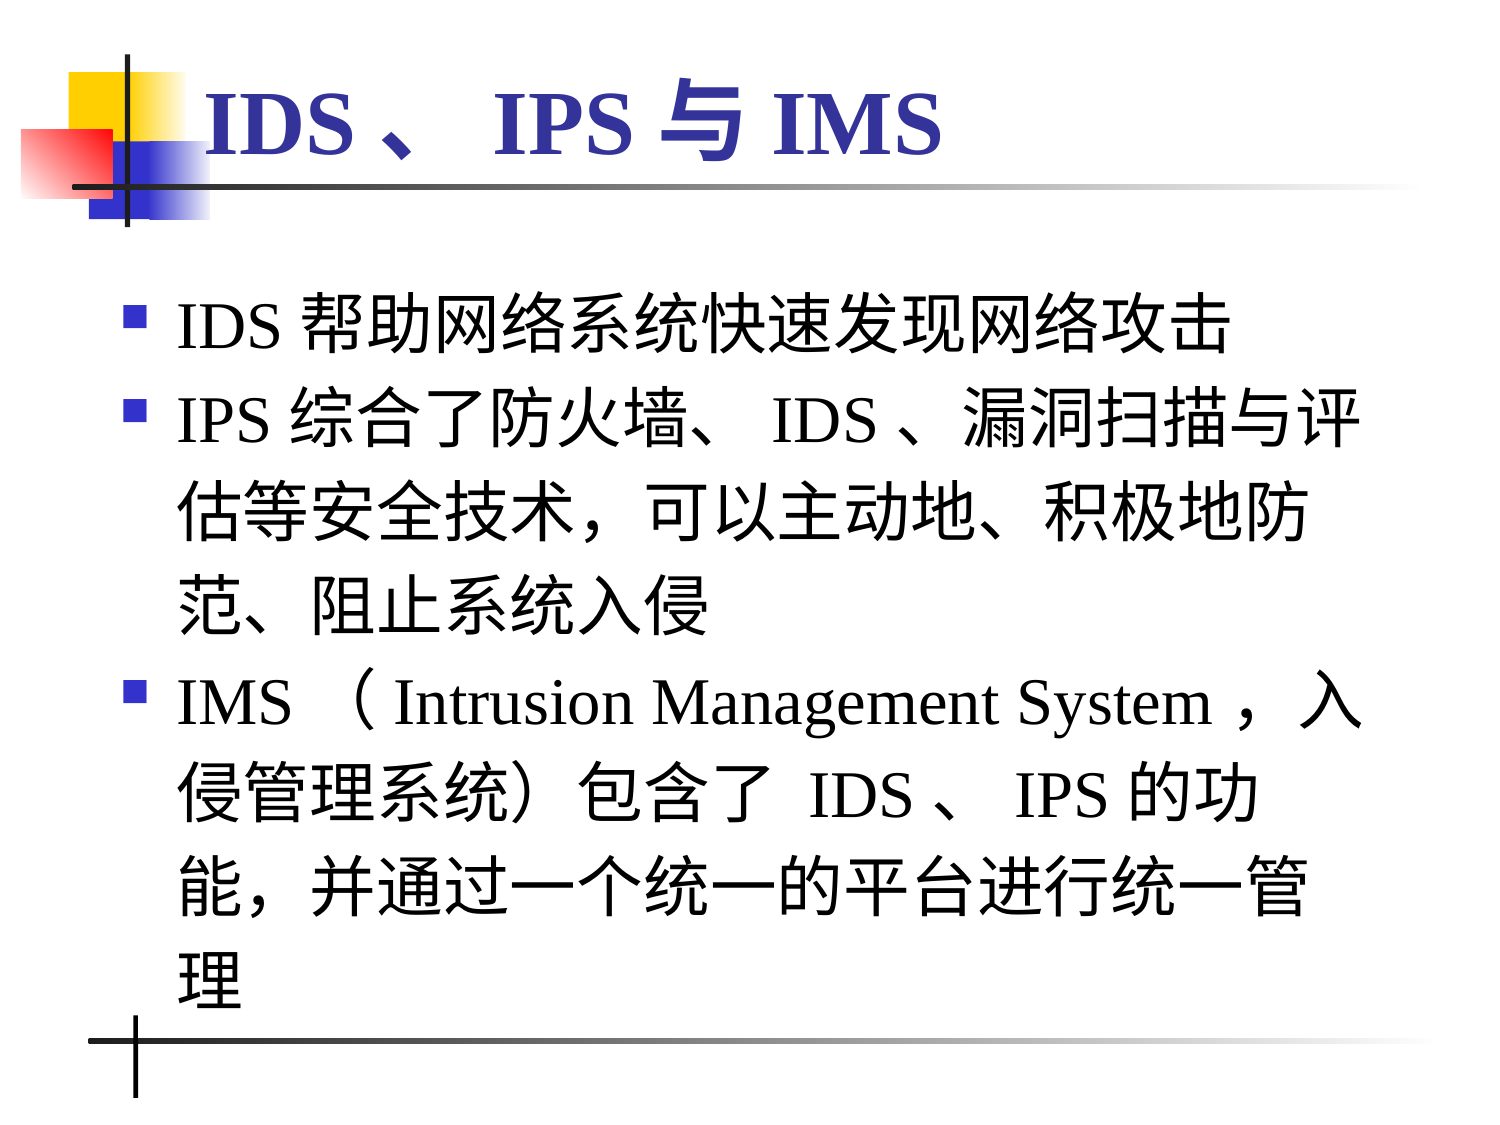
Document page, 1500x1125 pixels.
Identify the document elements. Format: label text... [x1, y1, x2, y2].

list IDS帮助网络系统快速发现网络攻击 IPS综合了防火墙、IDS、漏洞扫描与评估等安全技术，可以主动地、积极地防范、阻止系统入侵 IMS（Intrusion Management System，入侵管理系统）包含了 IDS、IPS的功能，并通过一个统一的平台进行统一管理 [104, 260, 1381, 937]
title IDS、IPS与IMS [188, 23, 1468, 181]
